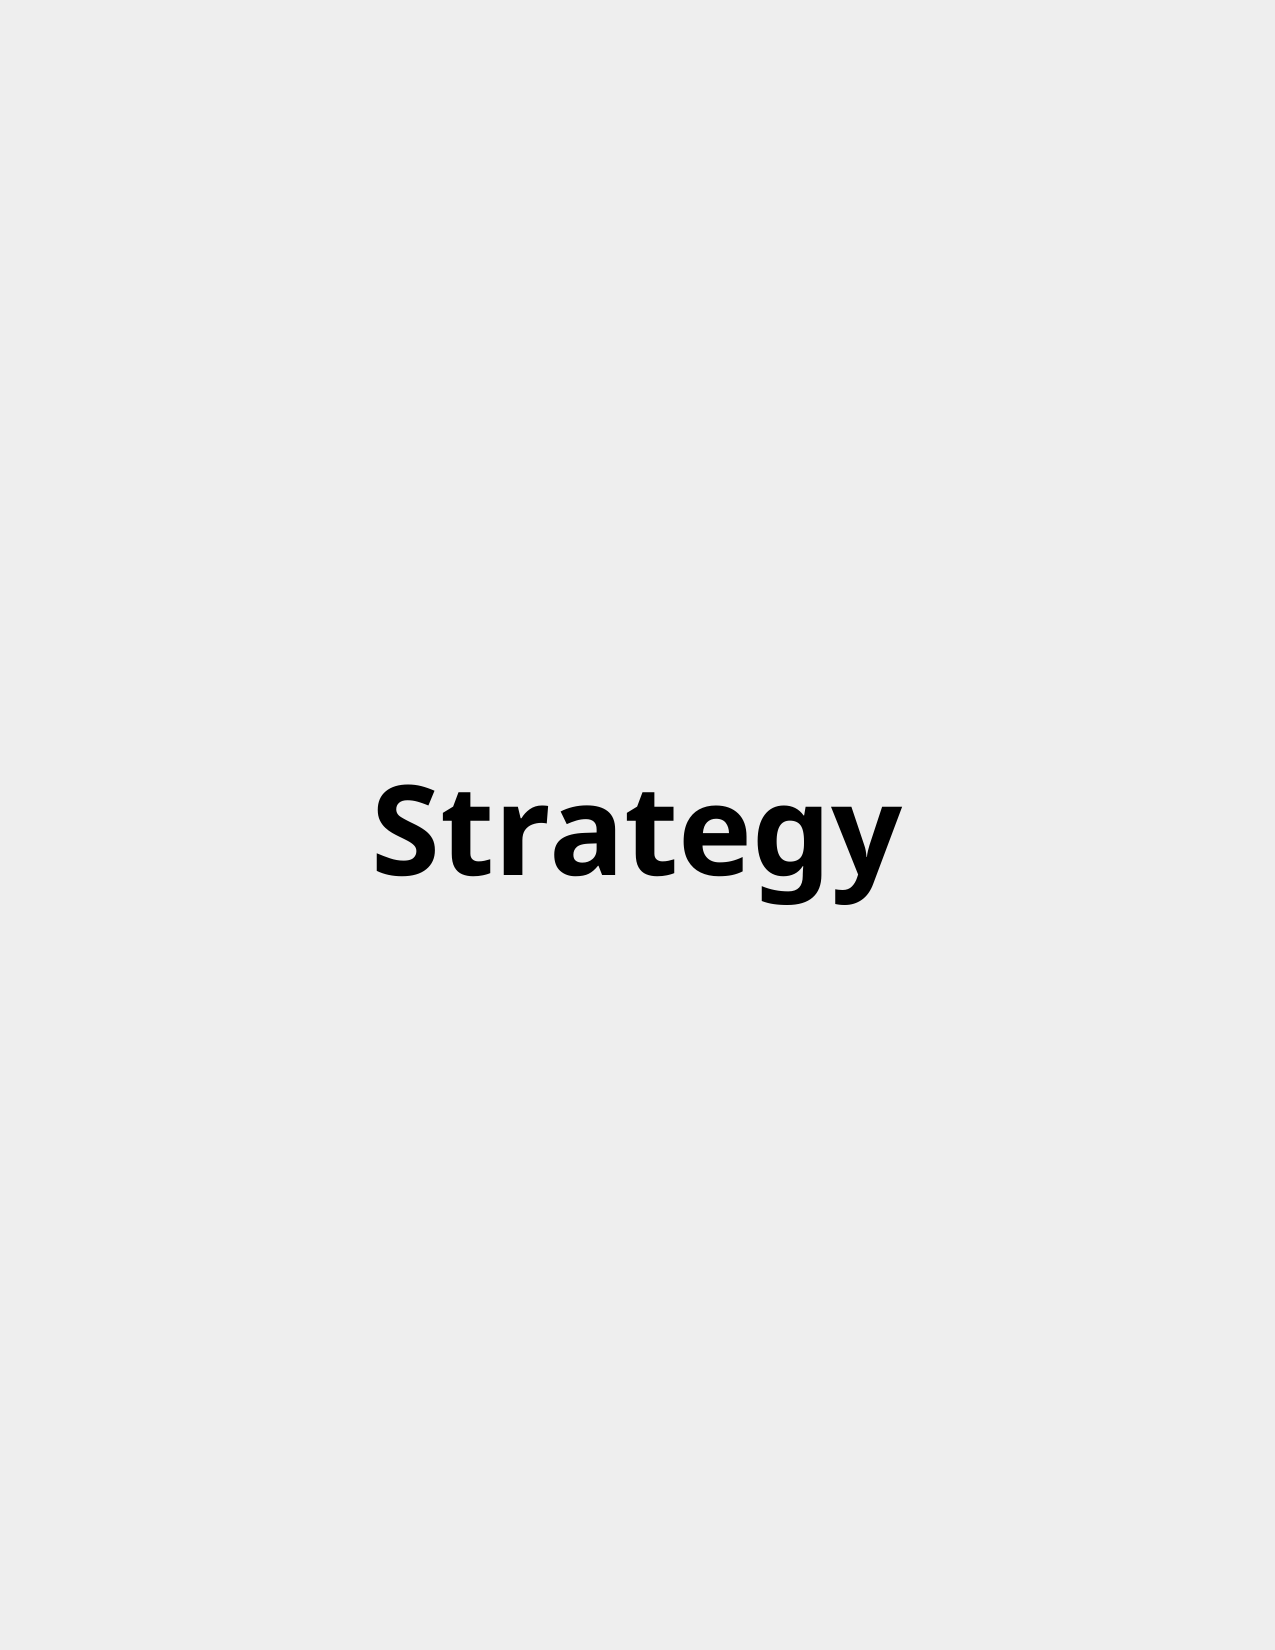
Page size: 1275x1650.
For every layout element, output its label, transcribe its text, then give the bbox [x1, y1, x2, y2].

title Strategy [0, 665, 1275, 985]
